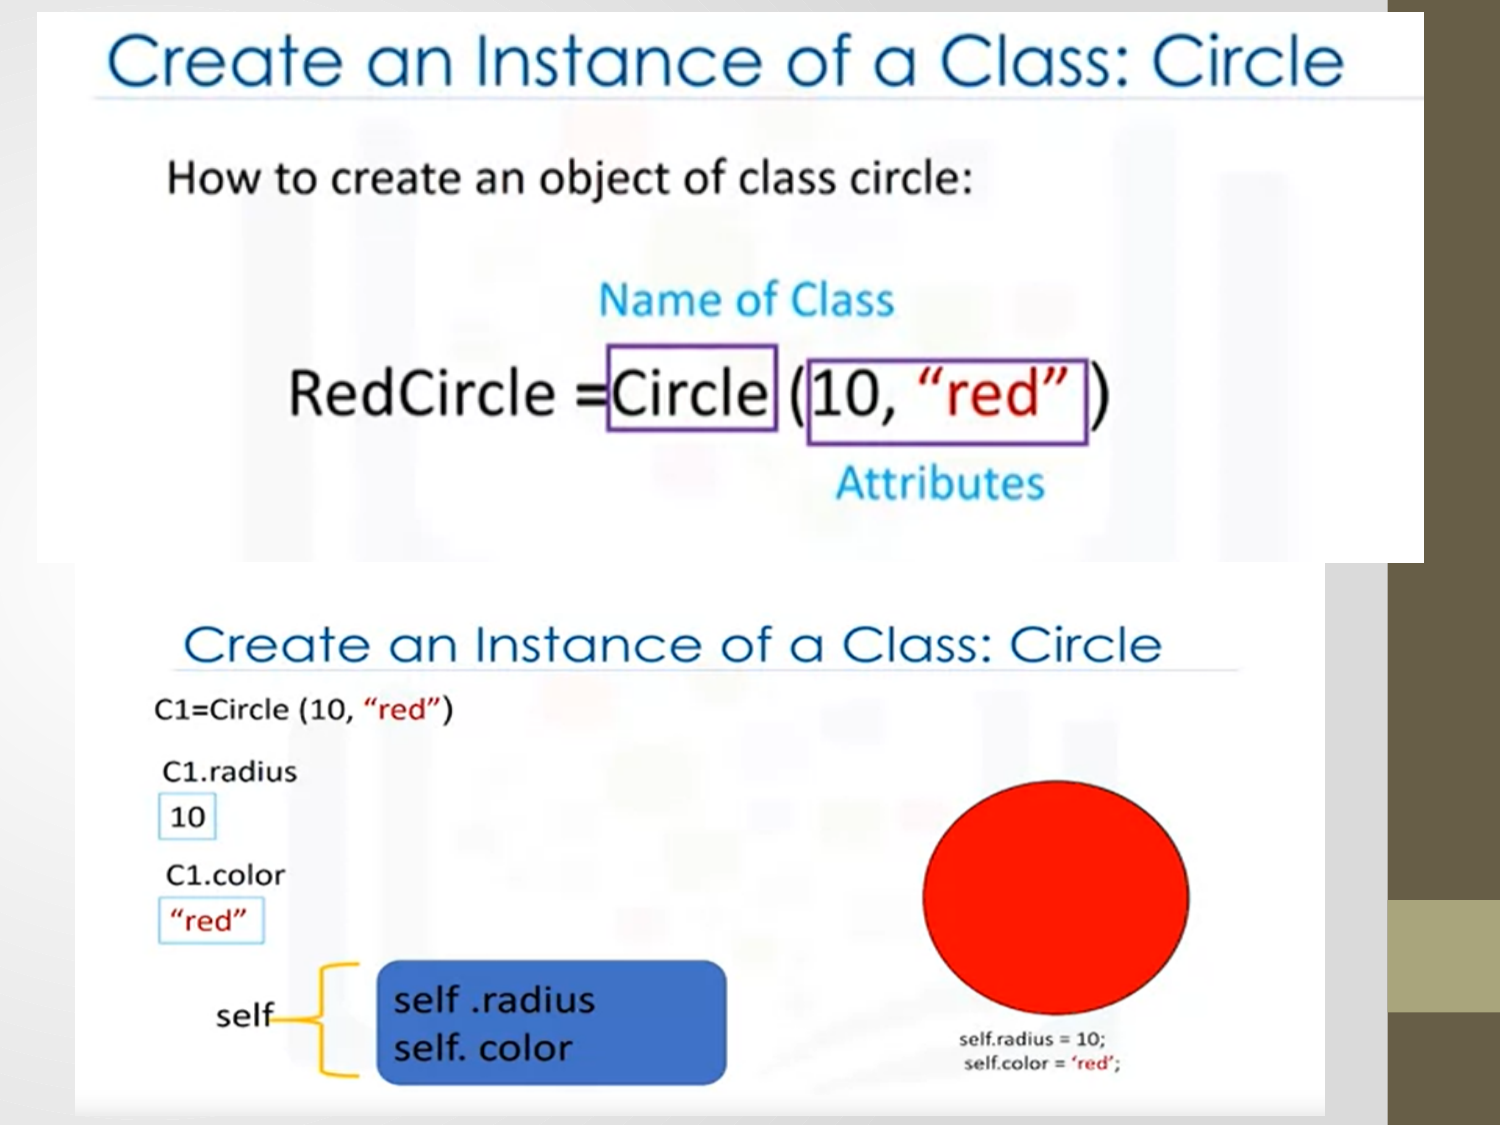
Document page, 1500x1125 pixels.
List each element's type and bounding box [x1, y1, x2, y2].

list [74, 561, 1326, 1116]
picture [36, 11, 1424, 563]
